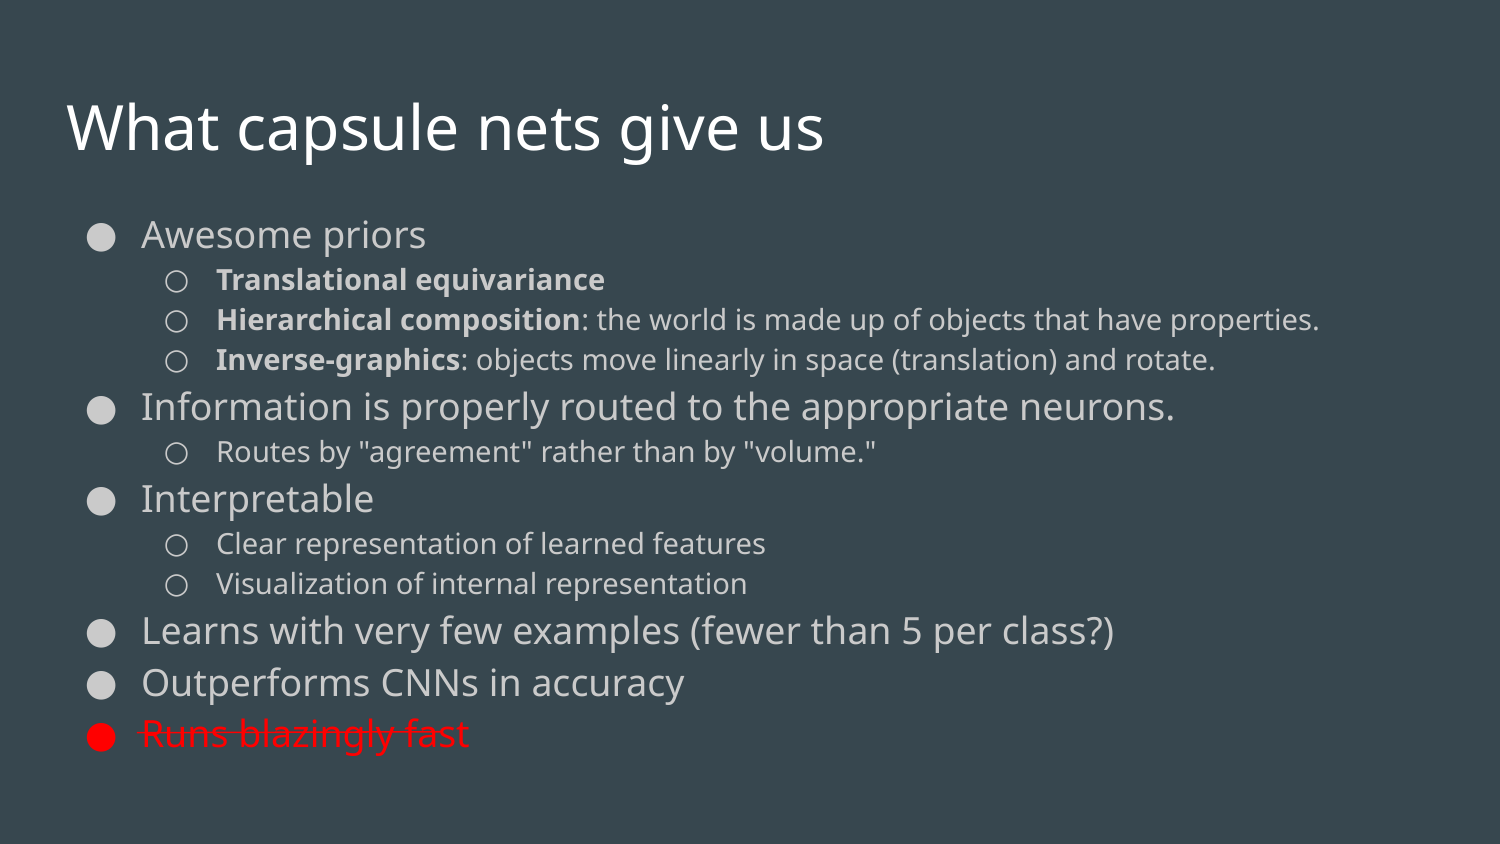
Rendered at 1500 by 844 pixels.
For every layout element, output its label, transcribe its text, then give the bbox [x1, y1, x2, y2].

list Awesome priors Translational equivariance Hierarchical composition: the world is made up of objects that have properties. Inverse-graphics: objects move linearly in space (translation) and rotate. Information is properly routed to the appropriate neurons. Routes by "agreement" rather than by "volume." Interpretable Clear representation of learned features Visualization of internal representation Learns with very few examples (fewer than 5 per class?) Outperforms CNNs in accuracy Runs blazingly fast [51, 189, 1449, 750]
title What capsule nets give us [51, 72, 1449, 167]
